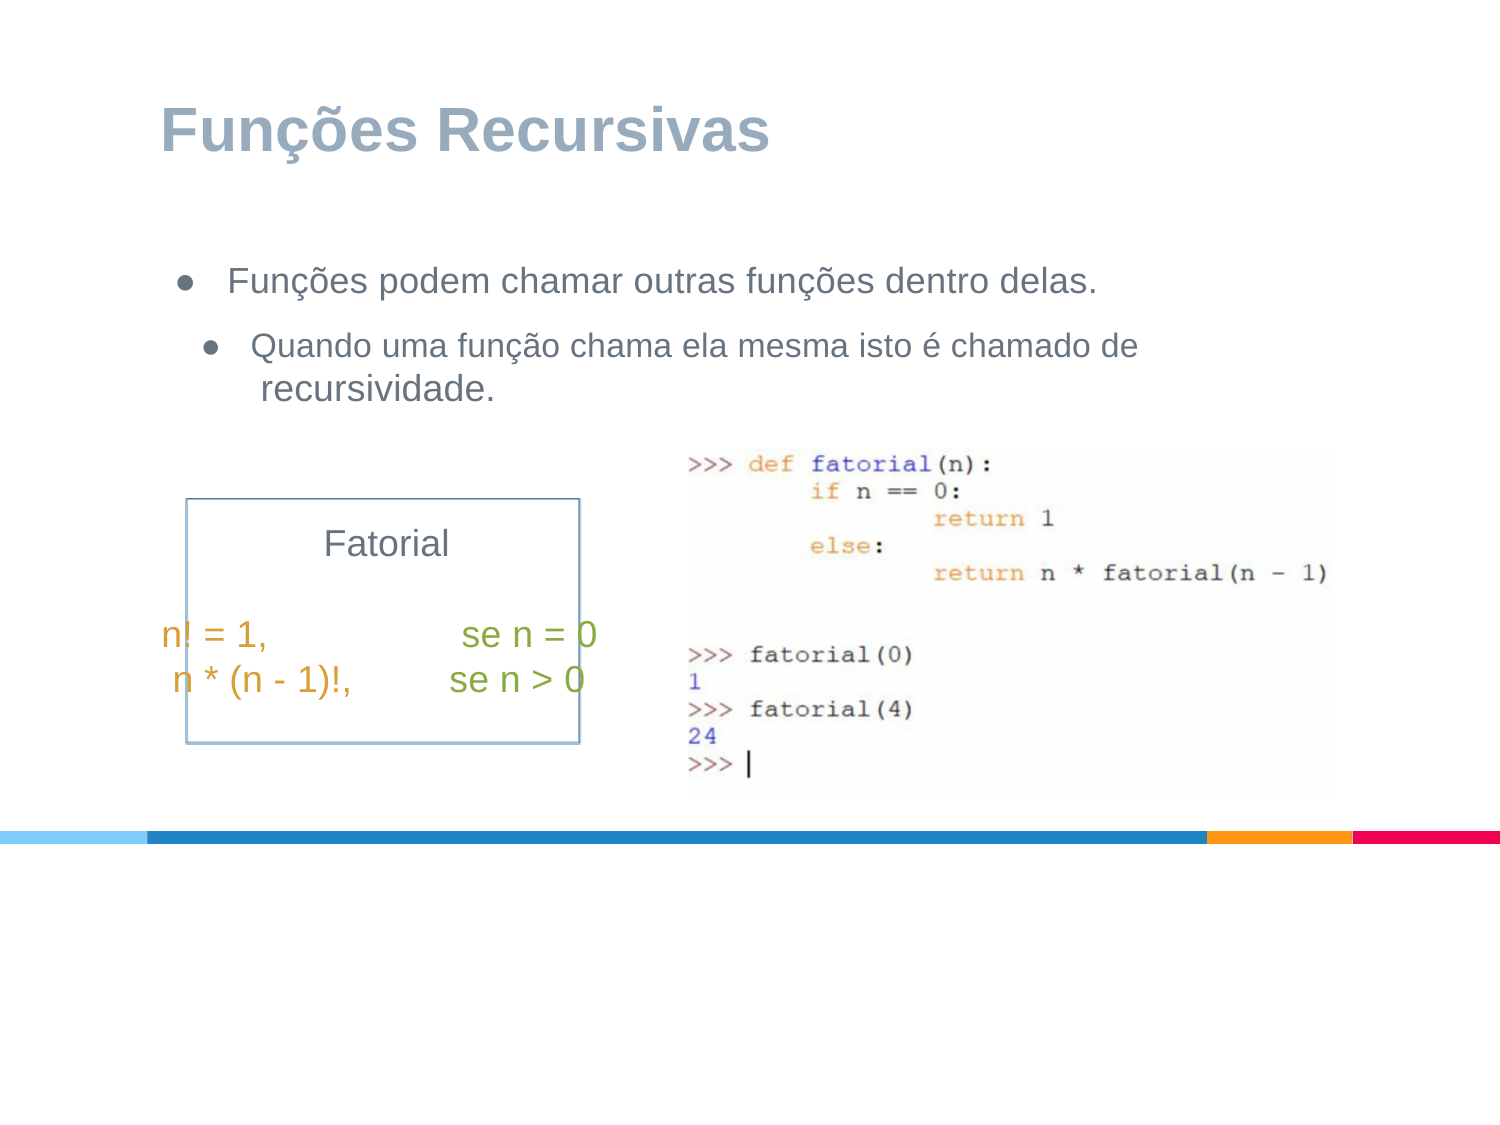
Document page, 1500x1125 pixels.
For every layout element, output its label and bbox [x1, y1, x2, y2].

picture [0, 0, 1500, 844]
